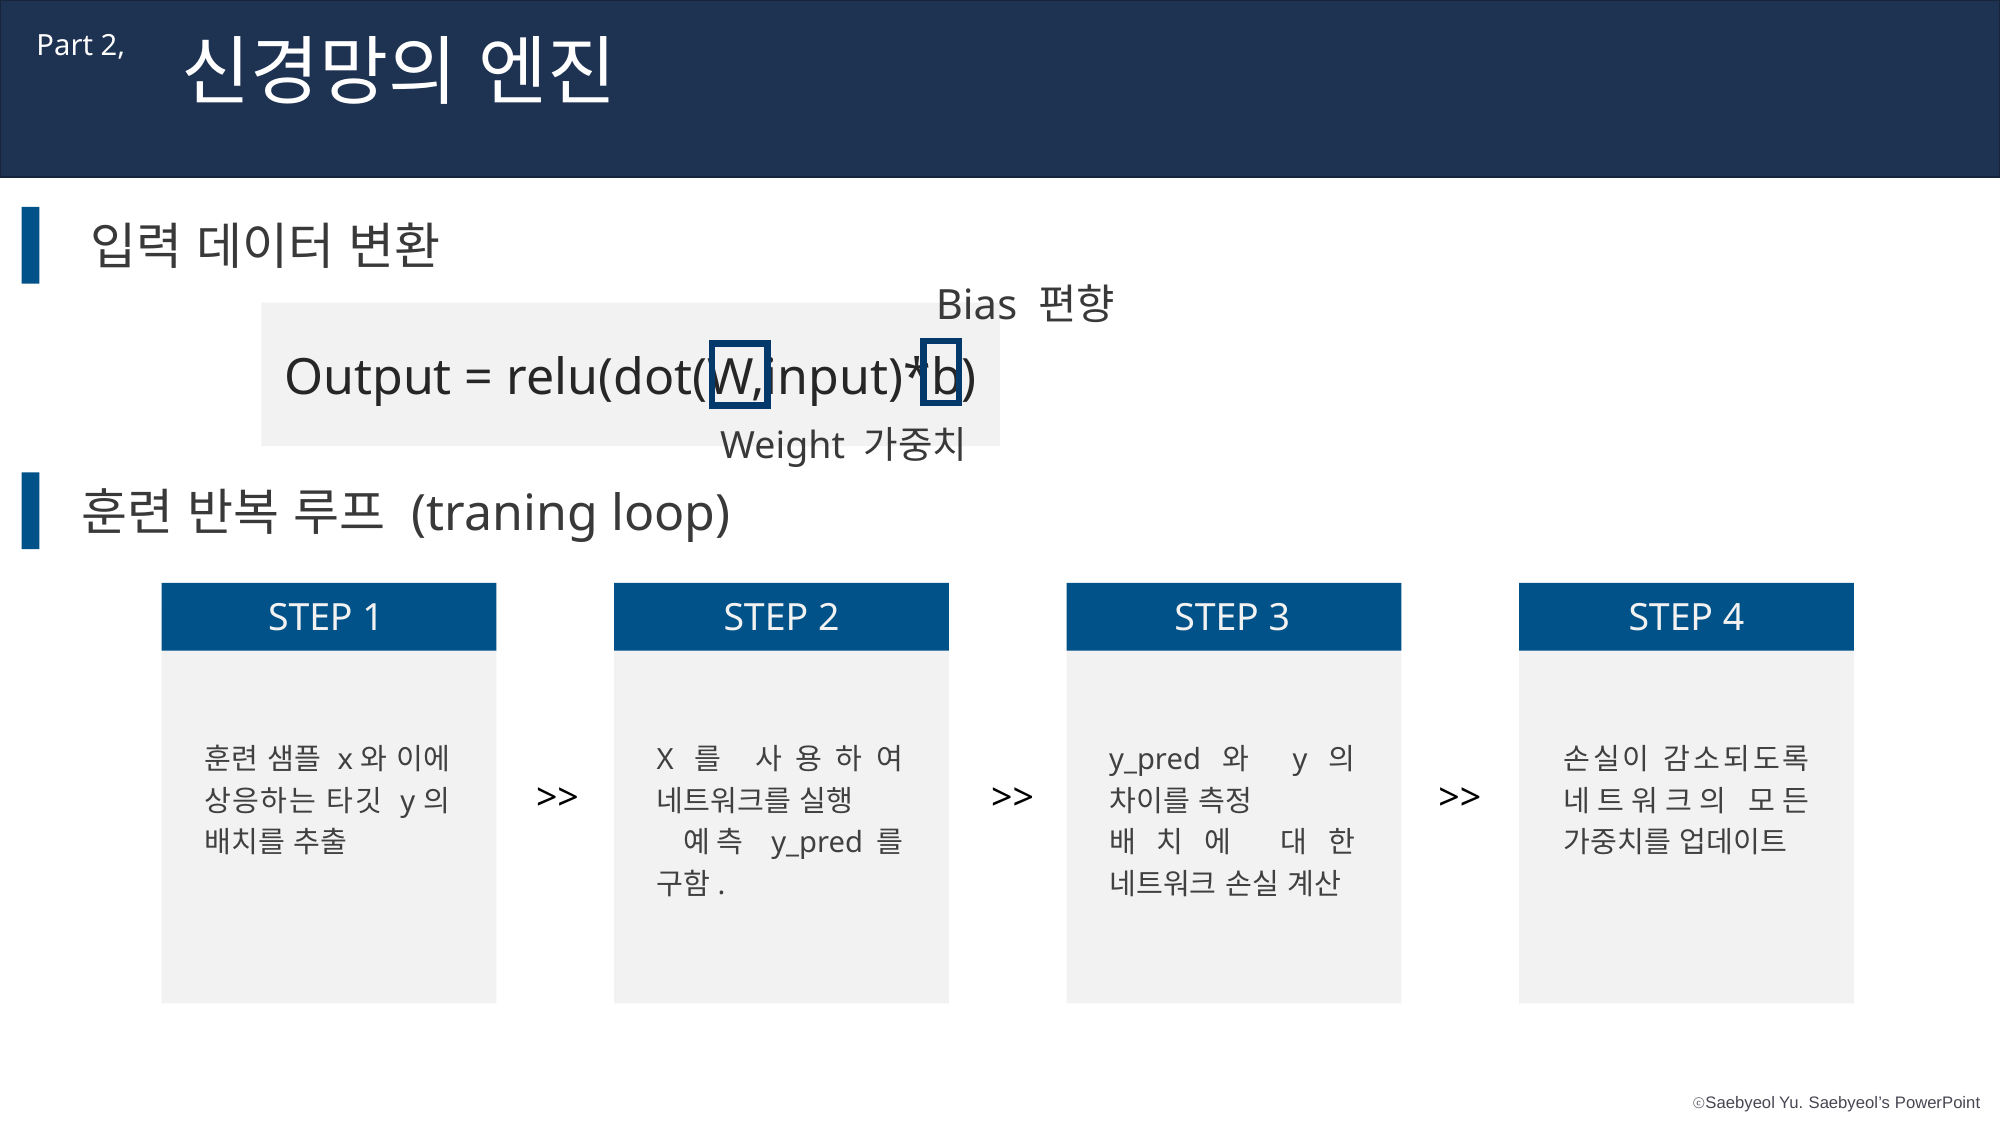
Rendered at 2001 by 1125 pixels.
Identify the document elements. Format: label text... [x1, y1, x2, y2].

text_box Part 2, [21, 19, 148, 69]
text_box 훈련 반복 루프 (traning loop) [67, 472, 746, 548]
text_box [711, 342, 769, 407]
text_box [613, 582, 950, 652]
text_box [922, 340, 960, 404]
text_box STEP 1 [252, 585, 400, 646]
text_box [161, 652, 497, 1004]
text_box Output = relu(dot(W,input)*b) [260, 302, 1001, 447]
text_box STEP 2 [708, 585, 855, 646]
text_box [21, 206, 40, 285]
text_box 훈련 샘플 x와 이에 상응하는 타깃 y의 배치를 추출 [189, 725, 466, 867]
text_box 입력 데이터 변환 [75, 207, 456, 283]
text_box STEP 4 [1613, 585, 1760, 646]
text_box [21, 471, 40, 550]
text_box X를 사용하여 네트워크를 실행 예측 y_pred를 구함. [641, 725, 918, 908]
text_box 신경망의 엔진 [166, 16, 632, 122]
text_box [1518, 582, 1855, 652]
text_box STEP 3 [1159, 585, 1306, 646]
text_box y_pred와 y의 차이를 측정 배치에 대한 네트워크 손실 계산 [1094, 725, 1371, 908]
text_box Weight 가중치 [705, 413, 983, 474]
text_box [1066, 652, 1402, 1004]
text_box [0, 0, 2000, 178]
text_box [613, 652, 950, 1004]
text_box >> [521, 765, 594, 826]
text_box Bias 편향 [921, 270, 1130, 335]
text_box [161, 582, 497, 652]
text_box >> [1423, 765, 1497, 826]
text_box >> [976, 765, 1049, 826]
text_box [1518, 652, 1855, 1004]
text_box [1066, 582, 1402, 652]
text_box 손실이 감소되도록 네트워크의 모든 가중치를 업데이트 [1548, 725, 1825, 867]
